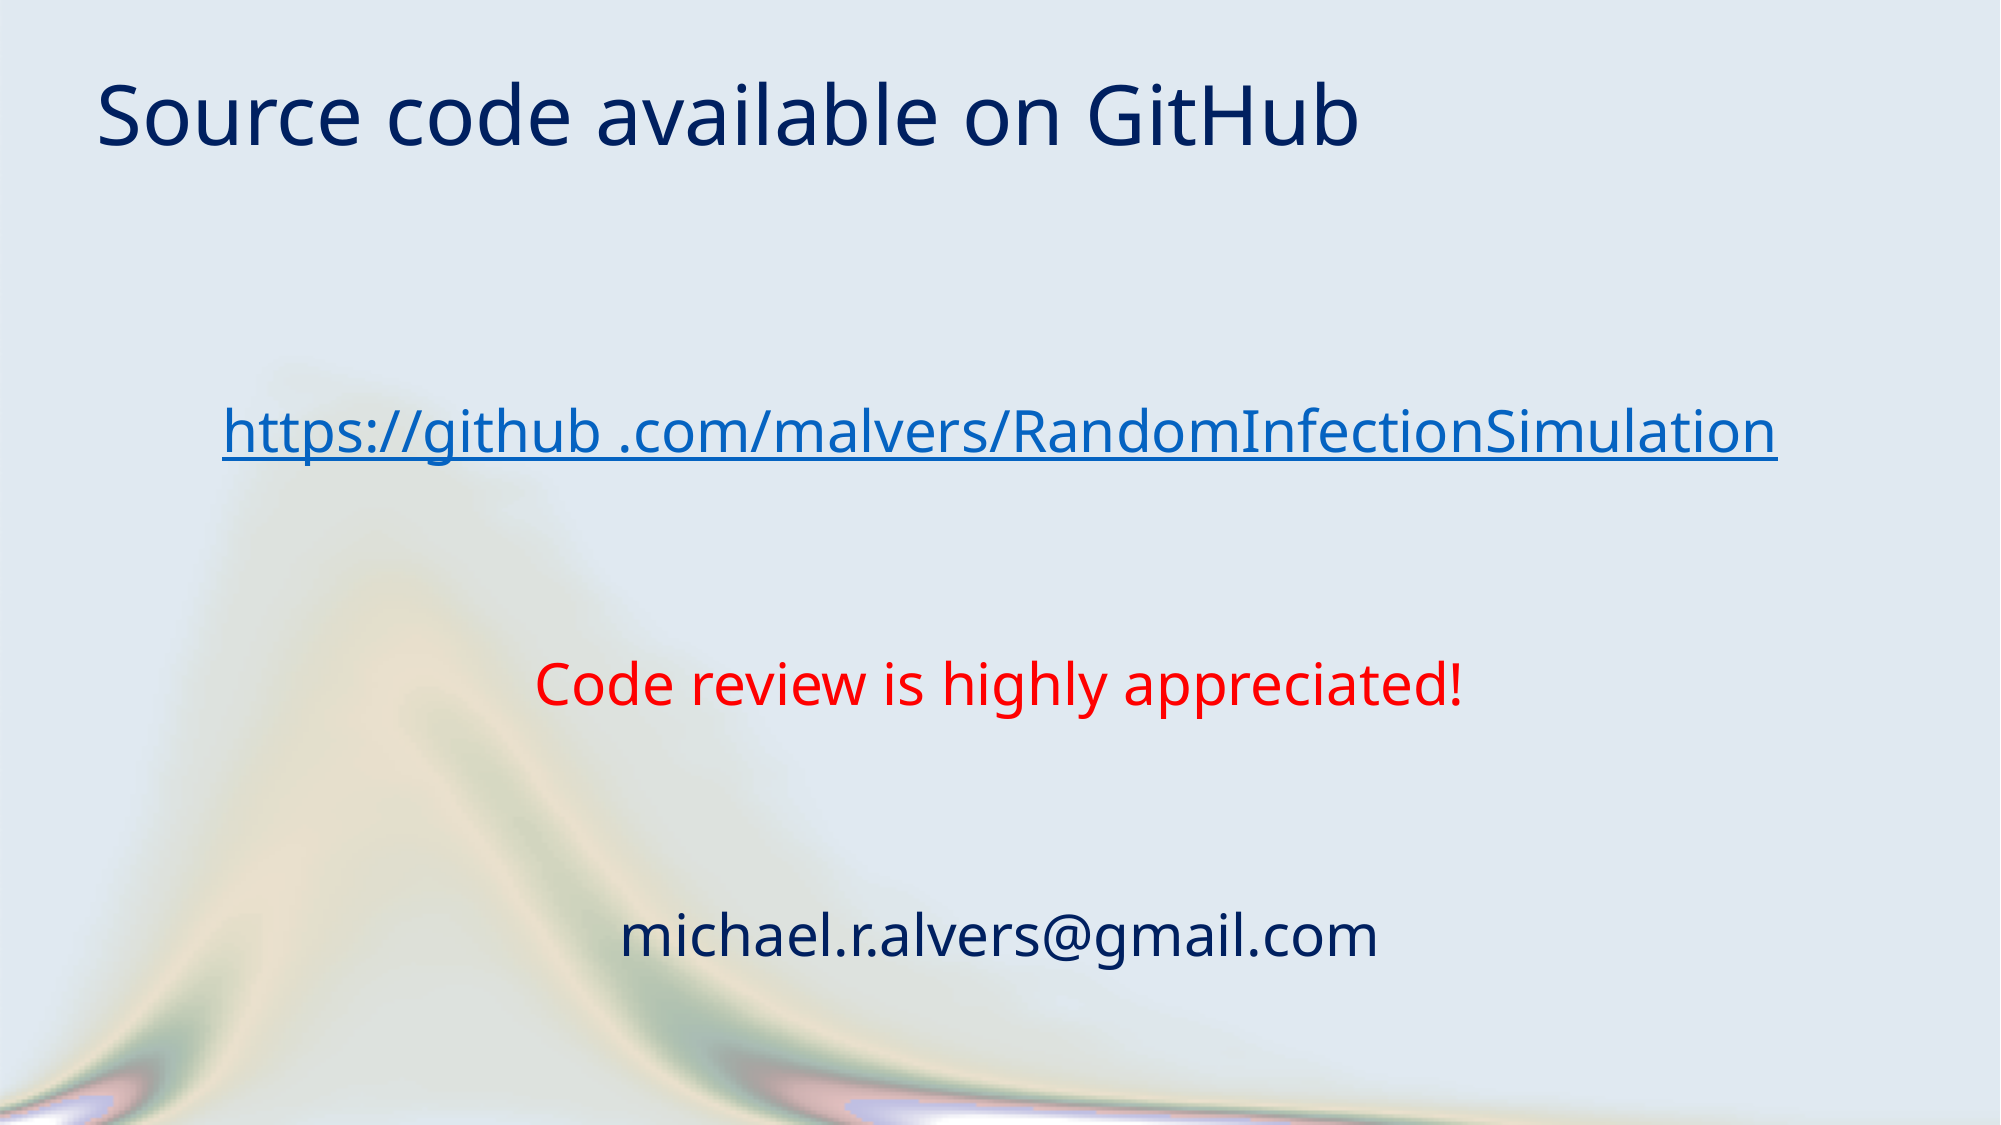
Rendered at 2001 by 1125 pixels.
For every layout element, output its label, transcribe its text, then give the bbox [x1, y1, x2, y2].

title Source code available on GitHub [81, 59, 1725, 177]
list https://github .com/malvers/RandomInfectionSimulation Code review is highly appreciated! michael.r.alvers@gmail.com [0, 387, 2000, 1047]
